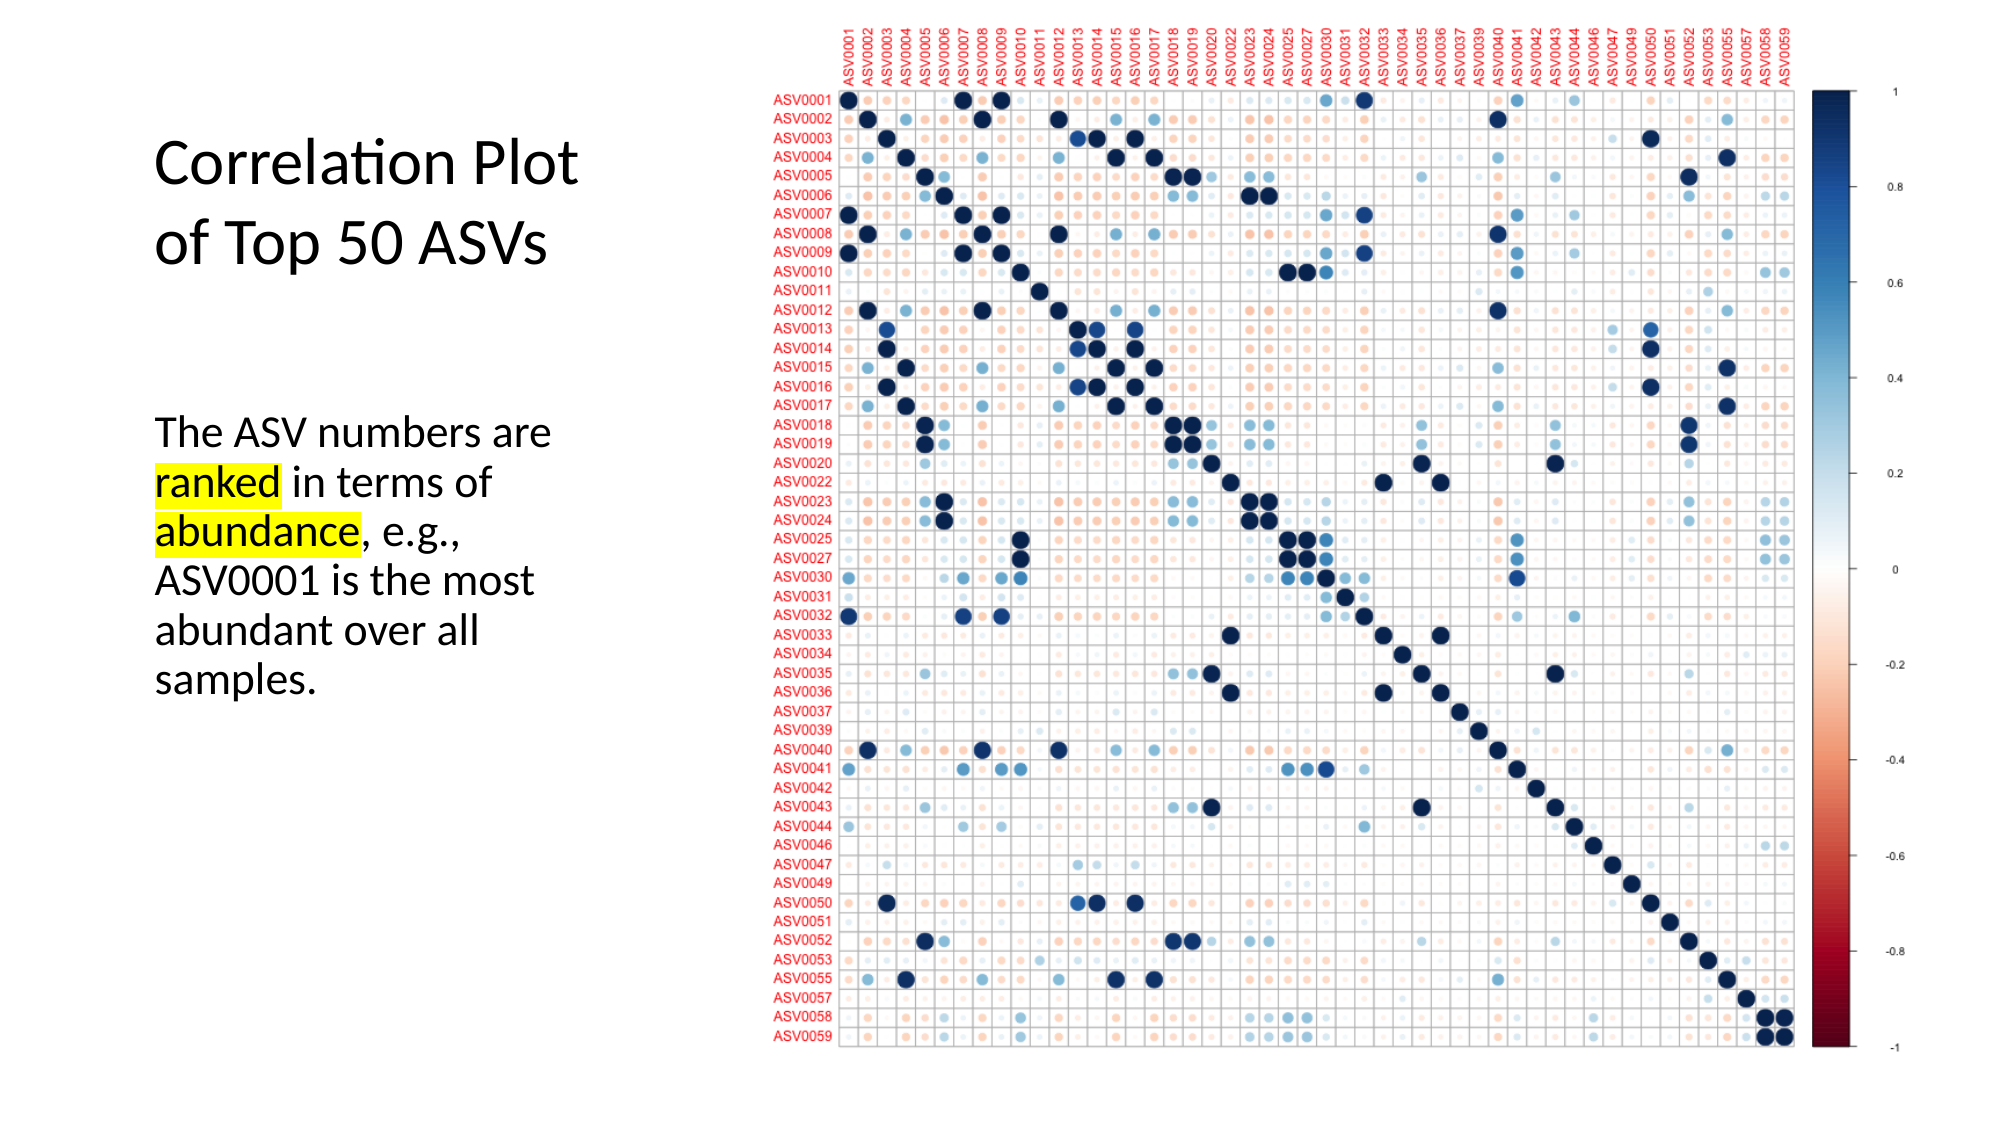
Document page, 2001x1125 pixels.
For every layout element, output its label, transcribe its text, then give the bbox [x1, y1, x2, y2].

text_box Correlation Plot of Top 50 ASVs [139, 110, 660, 286]
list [660, 18, 2000, 1062]
text_box The ASV numbers are ranked in terms of abundance, e.g., ASV0001 is the most abundant over all samples. [139, 324, 589, 885]
